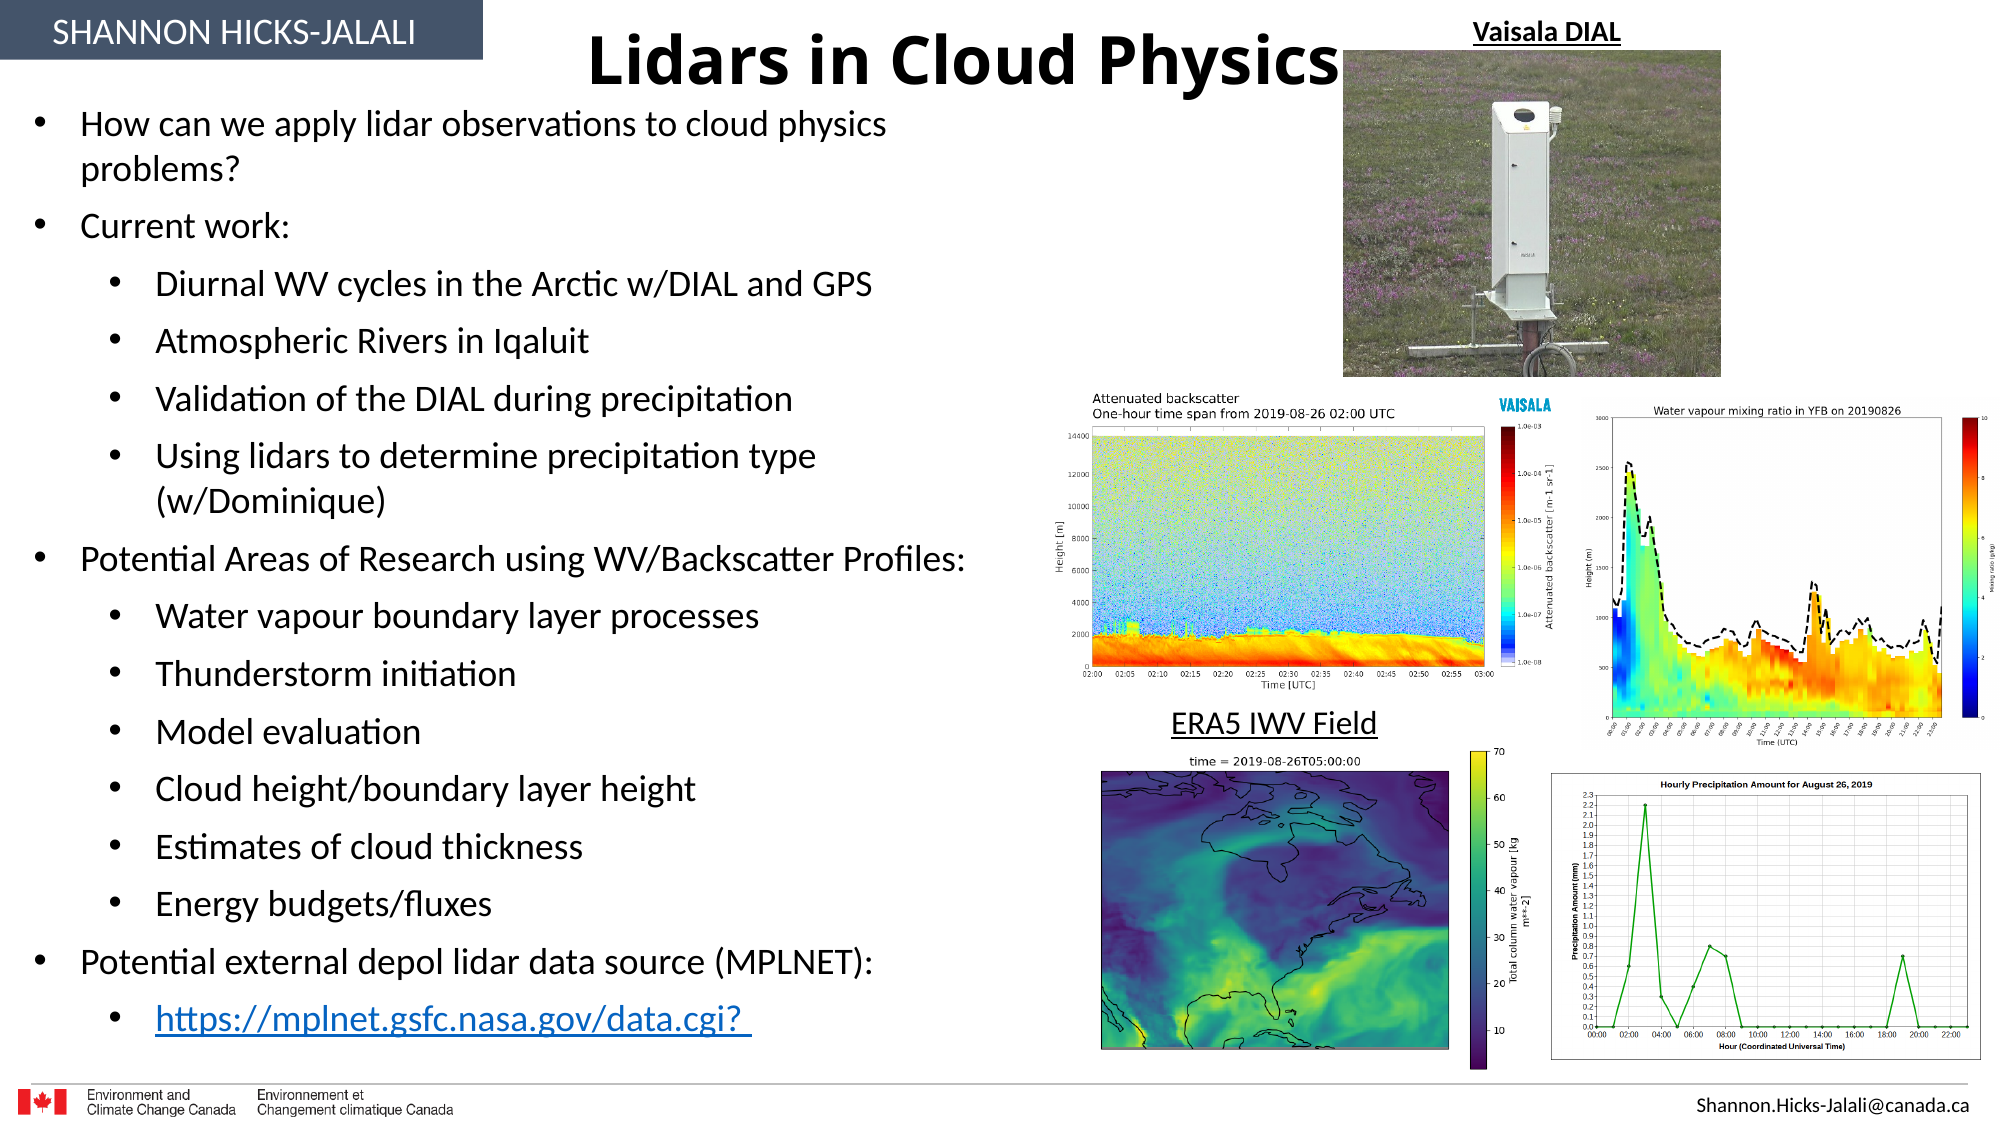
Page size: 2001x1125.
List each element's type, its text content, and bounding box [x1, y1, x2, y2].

title Lidars in Cloud Physics [571, 0, 2000, 126]
text_box Shannon.Hicks-Jalali@canada.ca [1681, 1084, 1991, 1125]
picture [1019, 384, 2000, 750]
text_box Shannon Hicks-Jalali [0, 0, 483, 60]
text_box How can we apply lidar observations to cloud physics problems? Current work: Diurnal WV cycles in the Arctic w/DIAL and GPS Atmospheric Rivers in Iqaluit Validation of the DIAL during precipitation Using lidars to determine precipitation type (w/Dominique) Potential Areas of Research using WV/Backscatter Profiles: Water vapour boundary layer processes Thunderstorm initiation Model evaluation Cloud height/boundary layer height Estimates of cloud thickness Energy budgets/fluxes Potential external depol lidar data source (MPLNET): https://mplnet.gsfc.nasa.gov/data.cgi? [18, 91, 1020, 1047]
picture [1551, 773, 1981, 1060]
picture [1342, 50, 1721, 377]
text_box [1075, 693, 1539, 1080]
picture [18, 1089, 453, 1117]
text_box Vaisala DIAL [1373, 5, 1721, 50]
